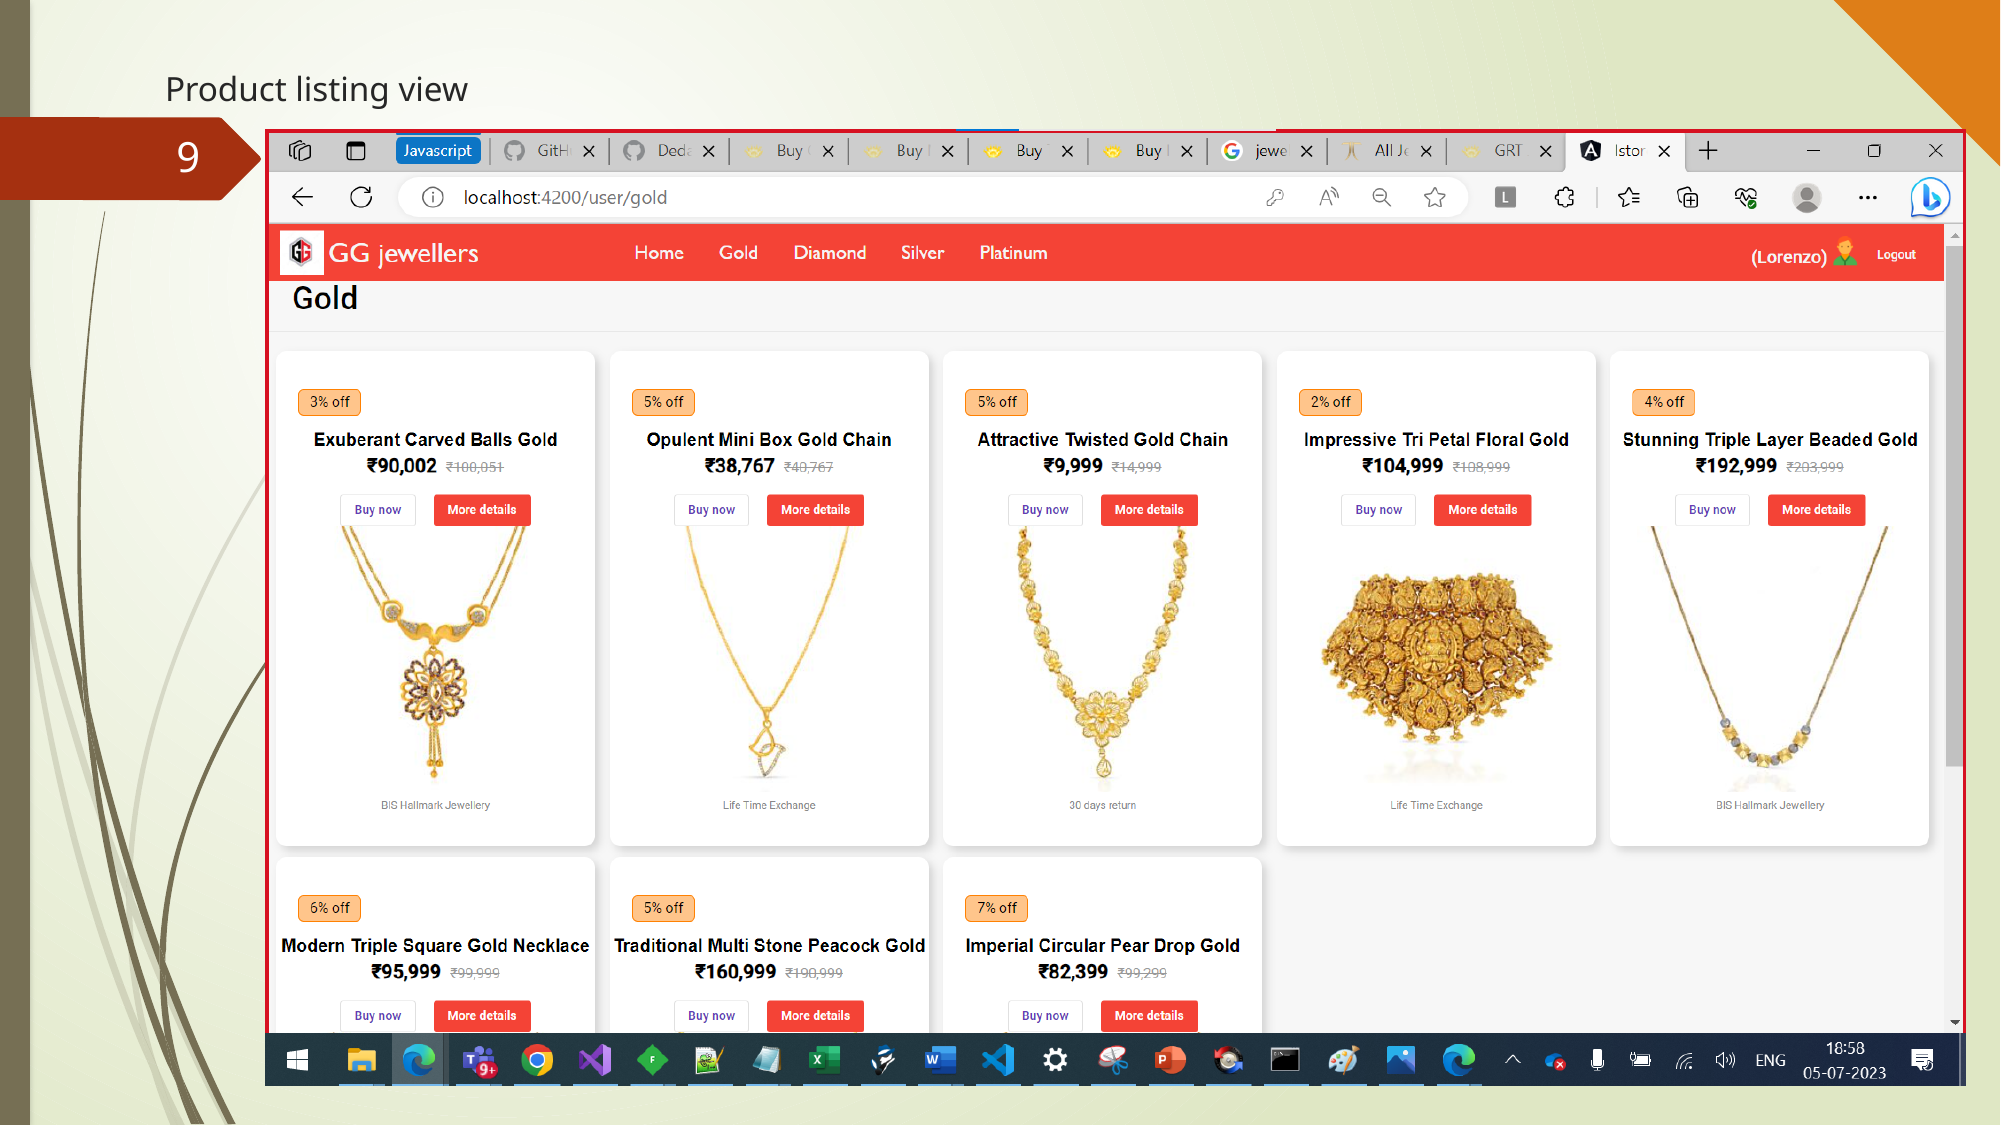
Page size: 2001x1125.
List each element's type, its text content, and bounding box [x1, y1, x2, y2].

title Product listing view [150, 60, 1875, 278]
picture [265, 128, 1966, 1086]
slide_number 9 [87, 129, 216, 190]
